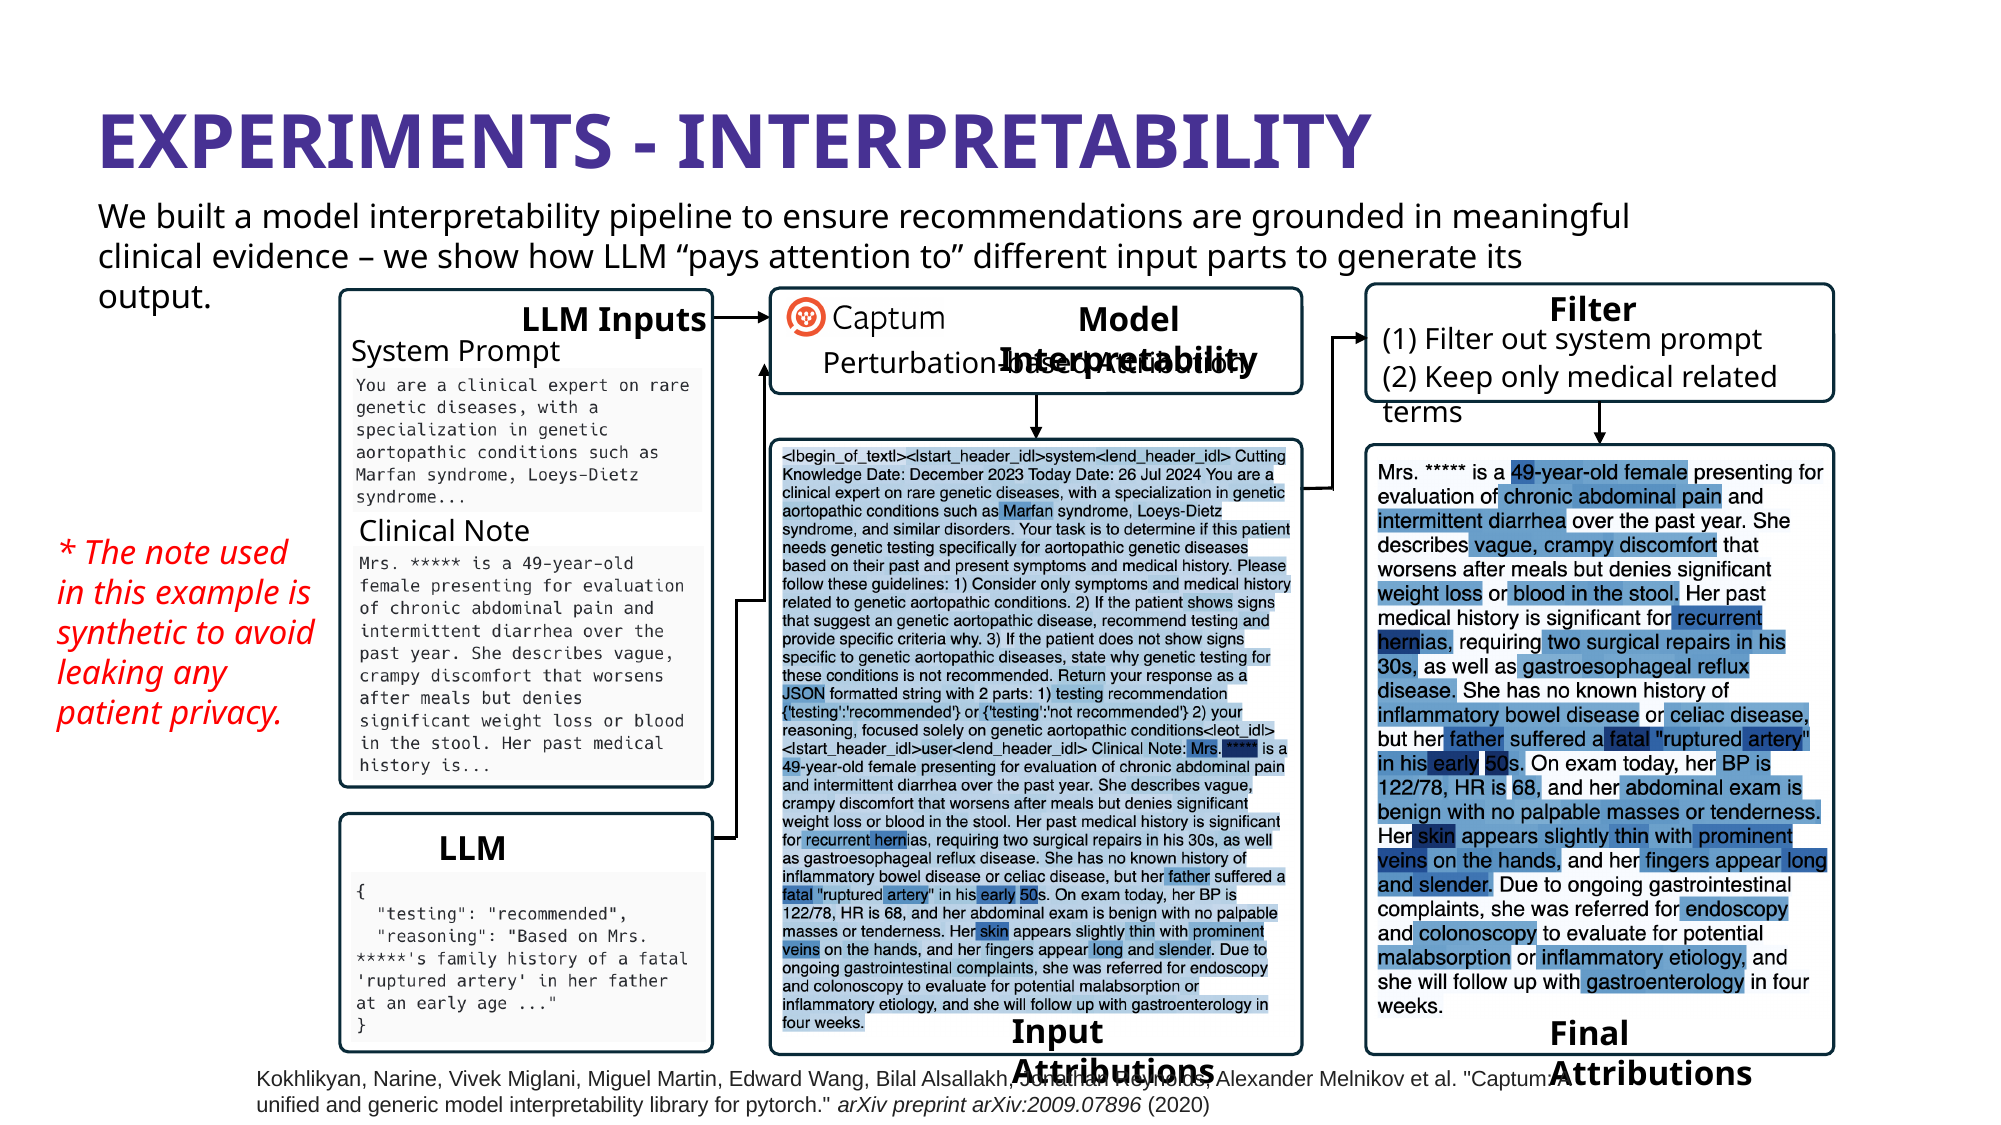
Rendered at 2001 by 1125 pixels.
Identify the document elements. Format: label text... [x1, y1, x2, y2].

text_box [339, 813, 718, 1053]
text_box * The note used in this example is synthetic to avoid leaking any patient privacy. [42, 523, 333, 739]
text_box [1365, 444, 1835, 1062]
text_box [723, 586, 769, 616]
text_box EXPERIMENTS - INTERPRETABILITY [81, 85, 1472, 191]
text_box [768, 287, 1314, 395]
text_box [1358, 280, 1857, 402]
text_box We built a model interpretability pipeline to ensure recommendations are grounded in meaningful clinical evidence – we show how LLM “pays attention to” different input parts to generate its output. [83, 187, 1650, 323]
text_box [1274, 395, 1427, 432]
text_box Kokhlikyan, Narine, Vivek Miglani, Miguel Martin, Edward Wang, Bilal Alsallakh, Jonathan Reynolds, Alexander Melnikov et al. "Captum: A unified and generic model interpretability library for pytorch." arXiv preprint arXiv:2009.07896 (2020) [241, 1056, 1628, 1124]
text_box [769, 438, 1307, 1059]
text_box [335, 289, 723, 788]
